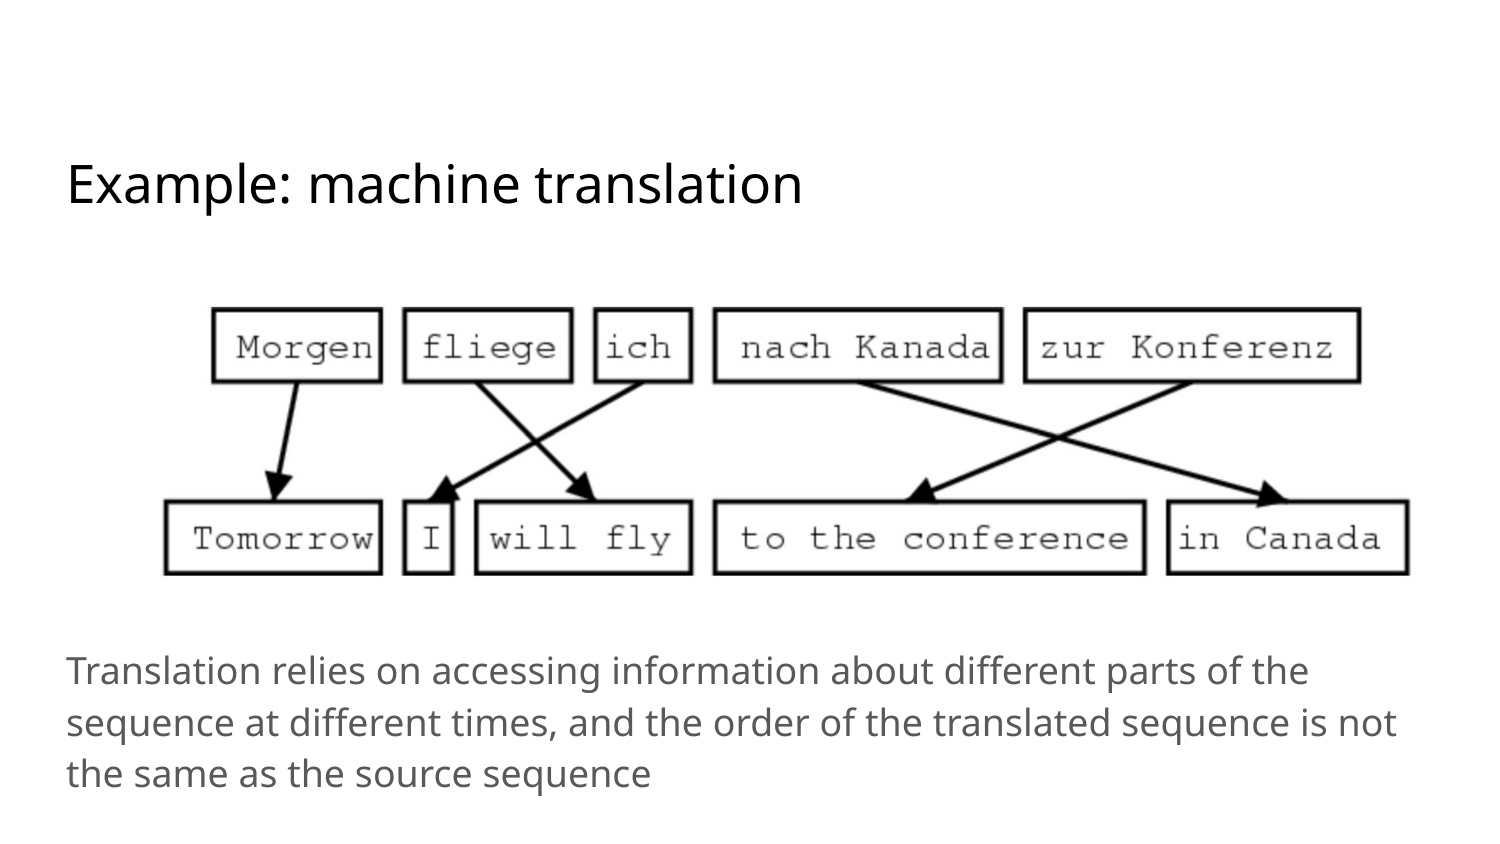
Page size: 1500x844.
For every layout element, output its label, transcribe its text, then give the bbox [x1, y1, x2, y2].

list Translation relies on accessing information about different parts of the sequence at different times, and the order of the translated sequence is not the same as the source sequence [51, 624, 1449, 800]
title Example: machine translation [51, 135, 1449, 230]
picture [115, 248, 1467, 618]
